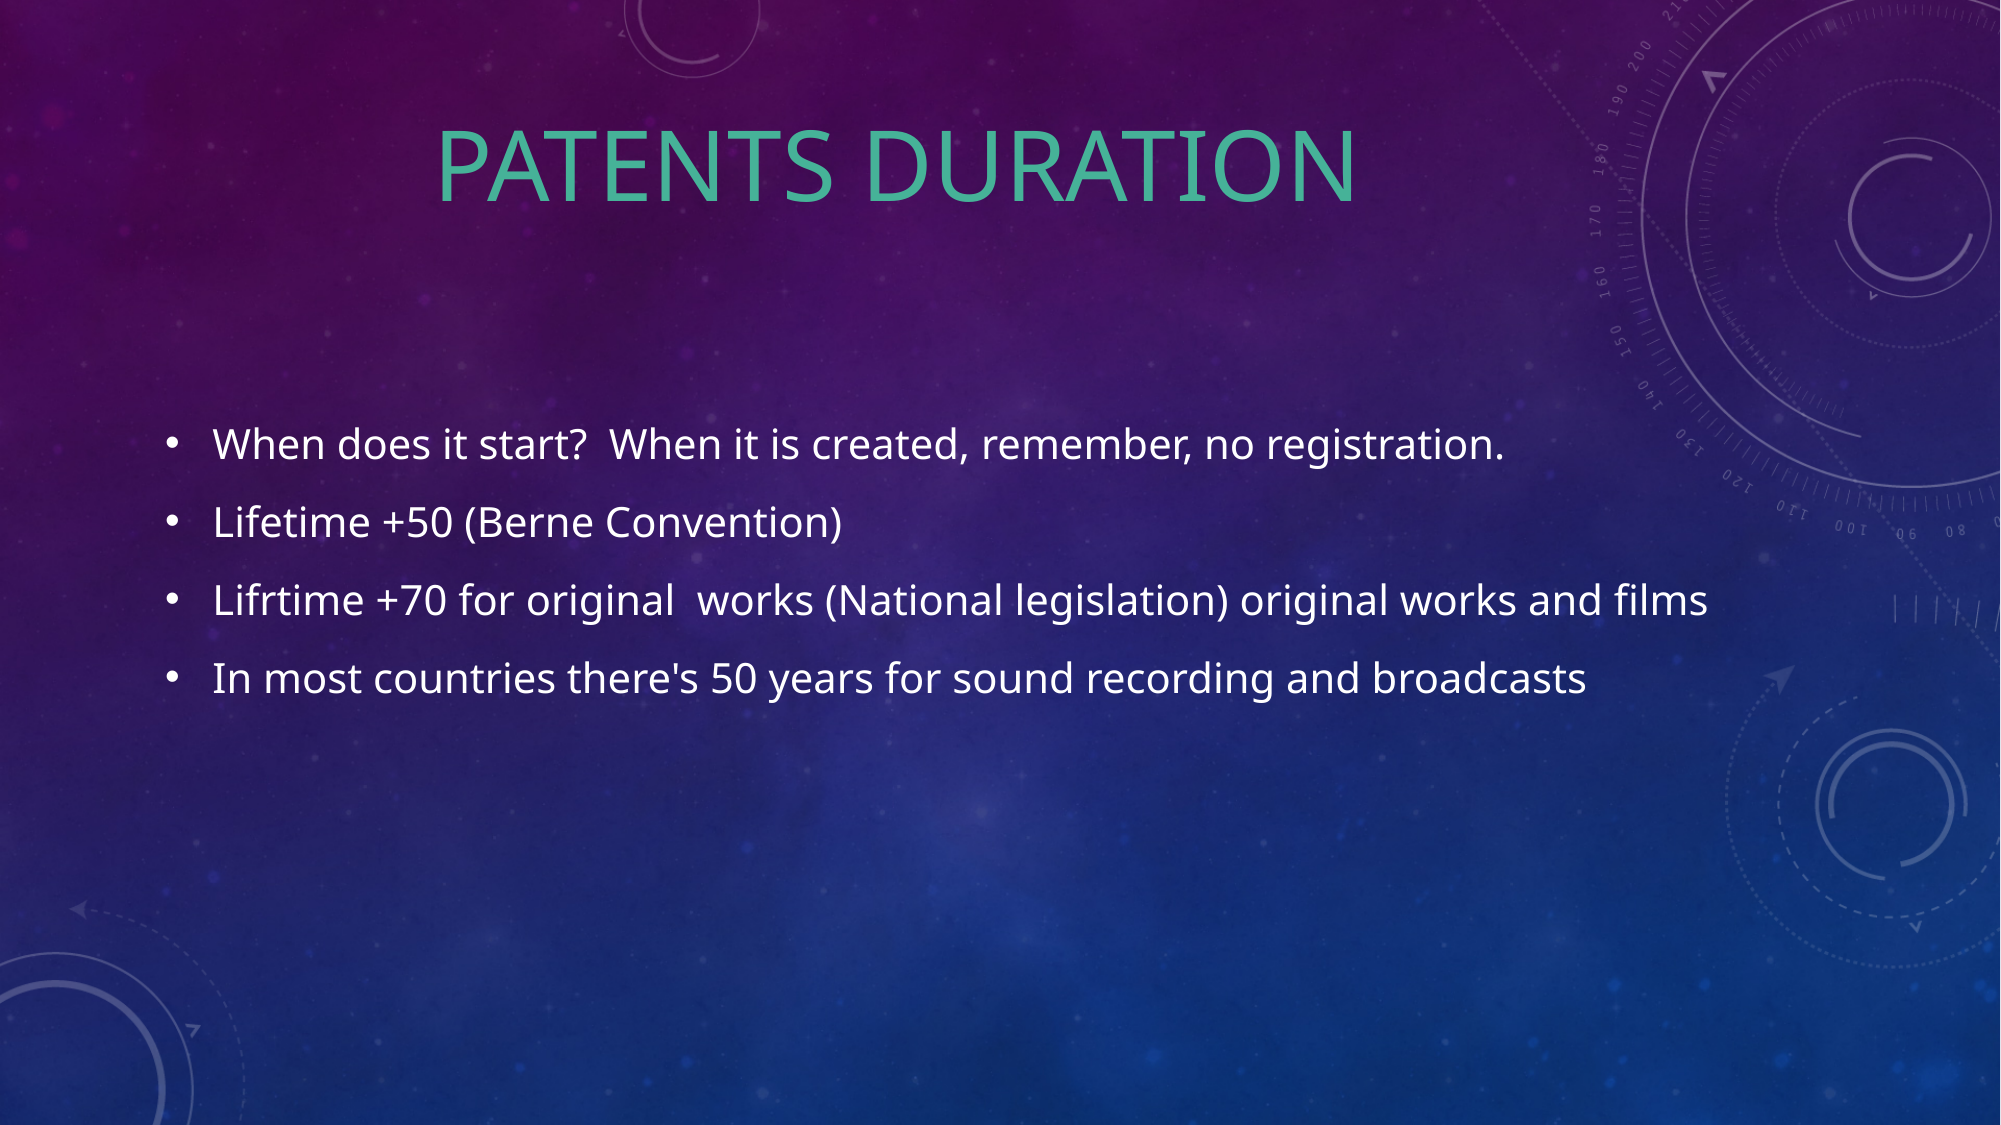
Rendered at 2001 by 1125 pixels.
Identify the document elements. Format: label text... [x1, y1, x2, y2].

picture [0, 0, 2001, 1125]
text_box When does it start? When it is created, remember, no registration. Lifetime +50 (Berne Convention) Lifrtime +70 for original works (National legislation) original works and films In most countries there's 50 years for sound recording and broadcasts [117, 389, 1739, 702]
text_box PATENTS DURATION [191, 104, 1604, 221]
